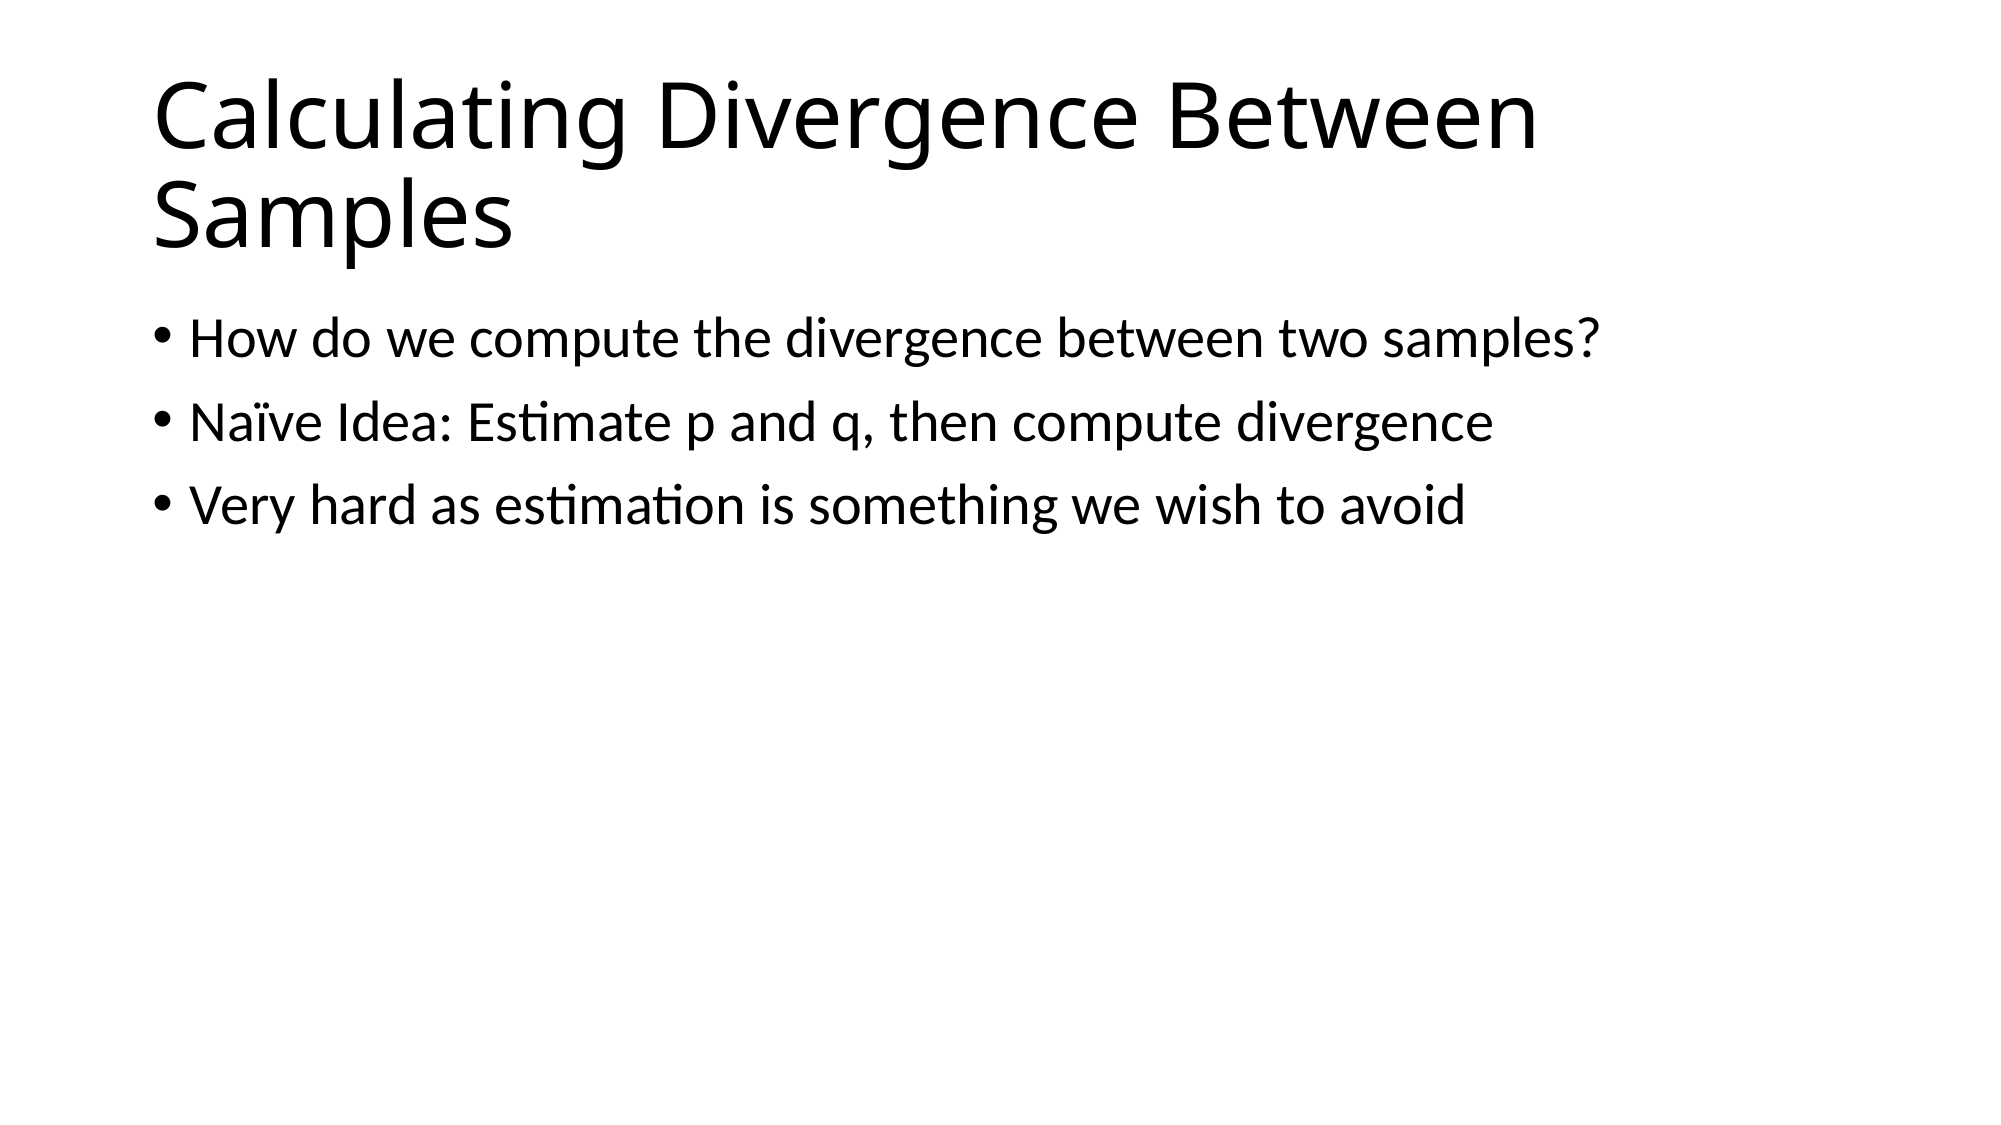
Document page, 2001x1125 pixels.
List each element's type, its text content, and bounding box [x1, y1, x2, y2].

title Calculating Divergence Between Samples [137, 59, 1863, 278]
list How do we compute the divergence between two samples? Naïve Idea: Estimate p and q, then compute divergence Very hard as estimation is something we wish to avoid [137, 299, 1863, 1014]
